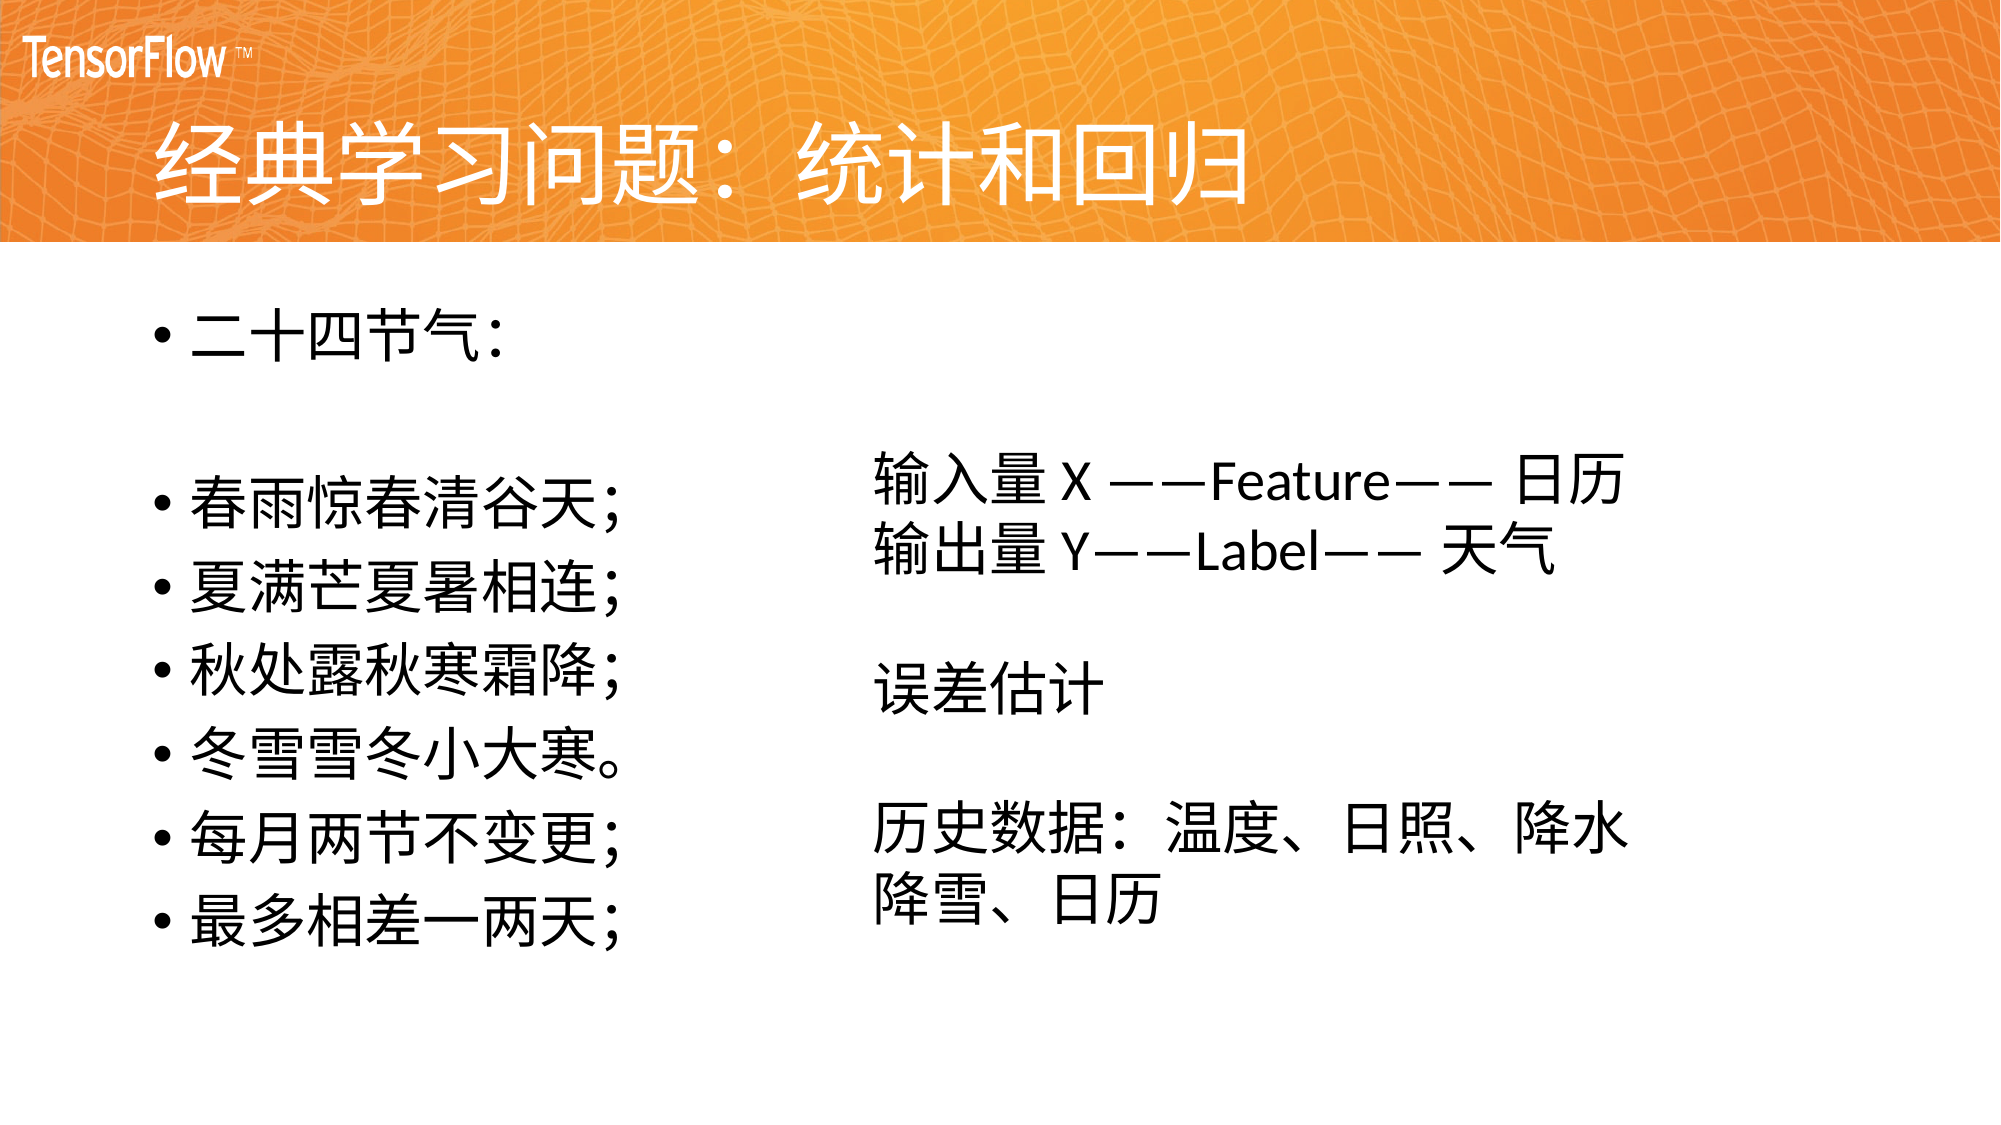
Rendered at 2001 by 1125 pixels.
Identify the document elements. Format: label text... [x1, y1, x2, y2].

picture [0, 0, 2001, 1125]
title 经典学习问题：统计和回归 [137, 59, 1863, 278]
list 二十四节气： 春雨惊春清谷天； 夏满芒夏暑相连； 秋处露秋寒霜降； 冬雪雪冬小大寒。 每月两节不变更； 最多相差一两天； [137, 299, 1043, 1054]
text_box 输入量X ——Feature——日历 输出量Y——Label——天气 误差估计 历史数据：温度、日照、降水降雪、日历 [858, 434, 1679, 940]
